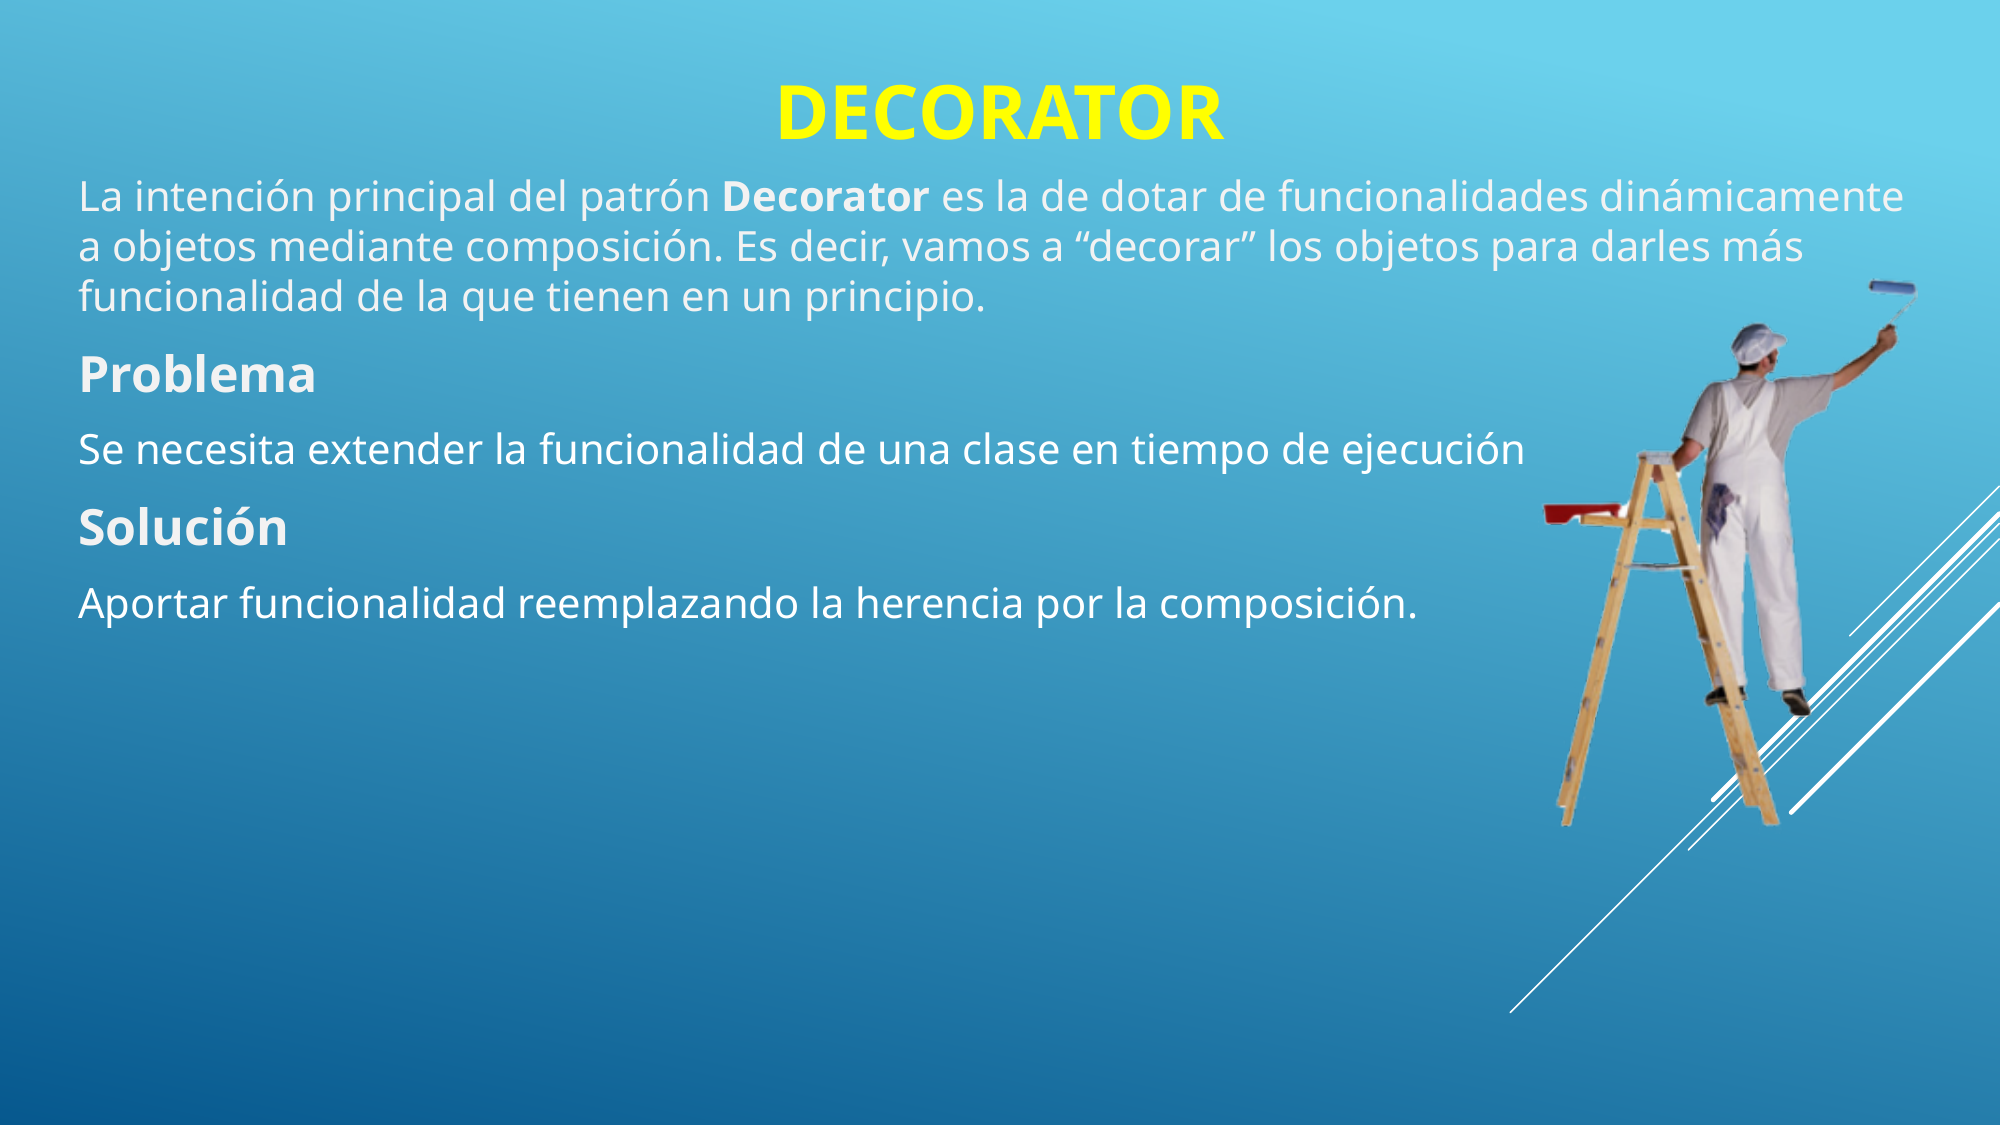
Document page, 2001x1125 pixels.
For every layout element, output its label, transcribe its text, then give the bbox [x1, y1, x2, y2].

list La intención principal del patrón Decorator es la de dotar de funcionalidades dinámicamente a objetos mediante composición. Es decir, vamos a “decorar” los objetos para darles más funcionalidad de la que tienen en un principio. Problema Se necesita extender la funcionalidad de una clase en tiempo de ejecución Solución Aportar funcionalidad reemplazando la herencia por la composición. [63, 162, 1953, 1085]
text_box DECORATOR [0, 0, 2000, 162]
picture [1538, 272, 1918, 834]
